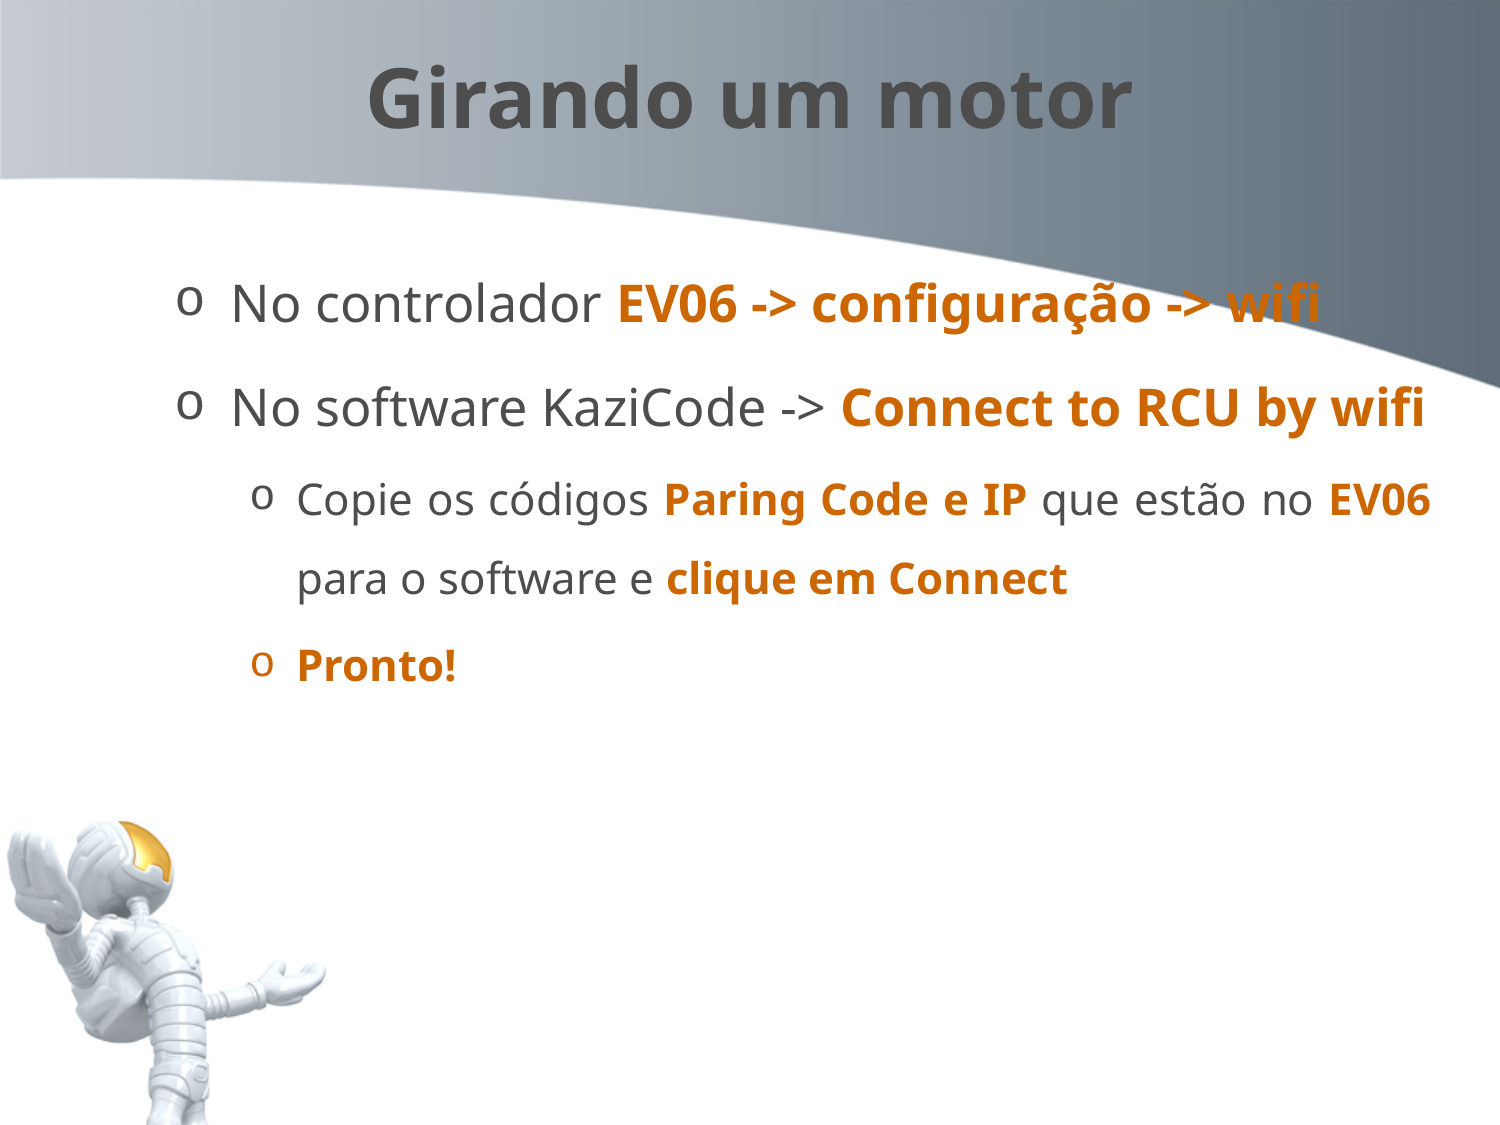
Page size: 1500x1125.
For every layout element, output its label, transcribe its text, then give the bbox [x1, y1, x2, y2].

picture [0, 0, 1500, 1125]
list No controlador EV06 -> configuração -> wifi No software KaziCode -> Connect to RCU by wifi Copie os códigos Paring Code e IP que estão no EV06 para o software e clique em Connect Pronto! [159, 231, 1447, 823]
title Girando um motor [212, 53, 1288, 138]
